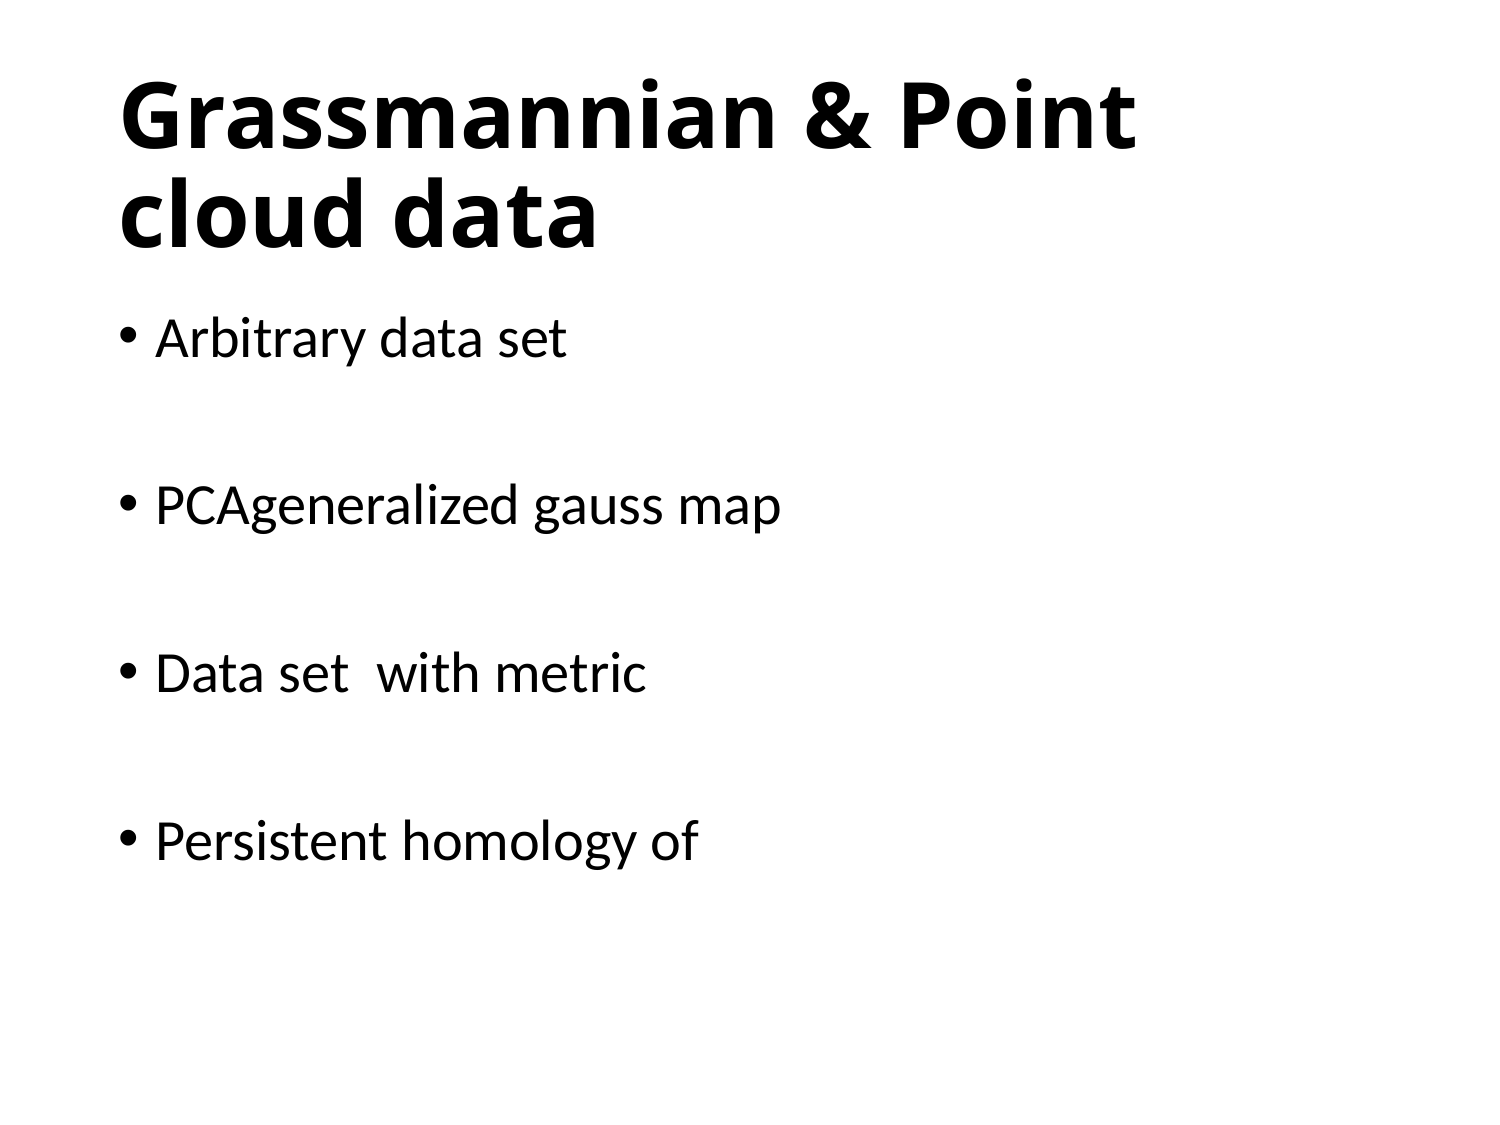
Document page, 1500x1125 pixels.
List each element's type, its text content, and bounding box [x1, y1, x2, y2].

title Grassmannian & Point cloud data [103, 59, 1397, 278]
